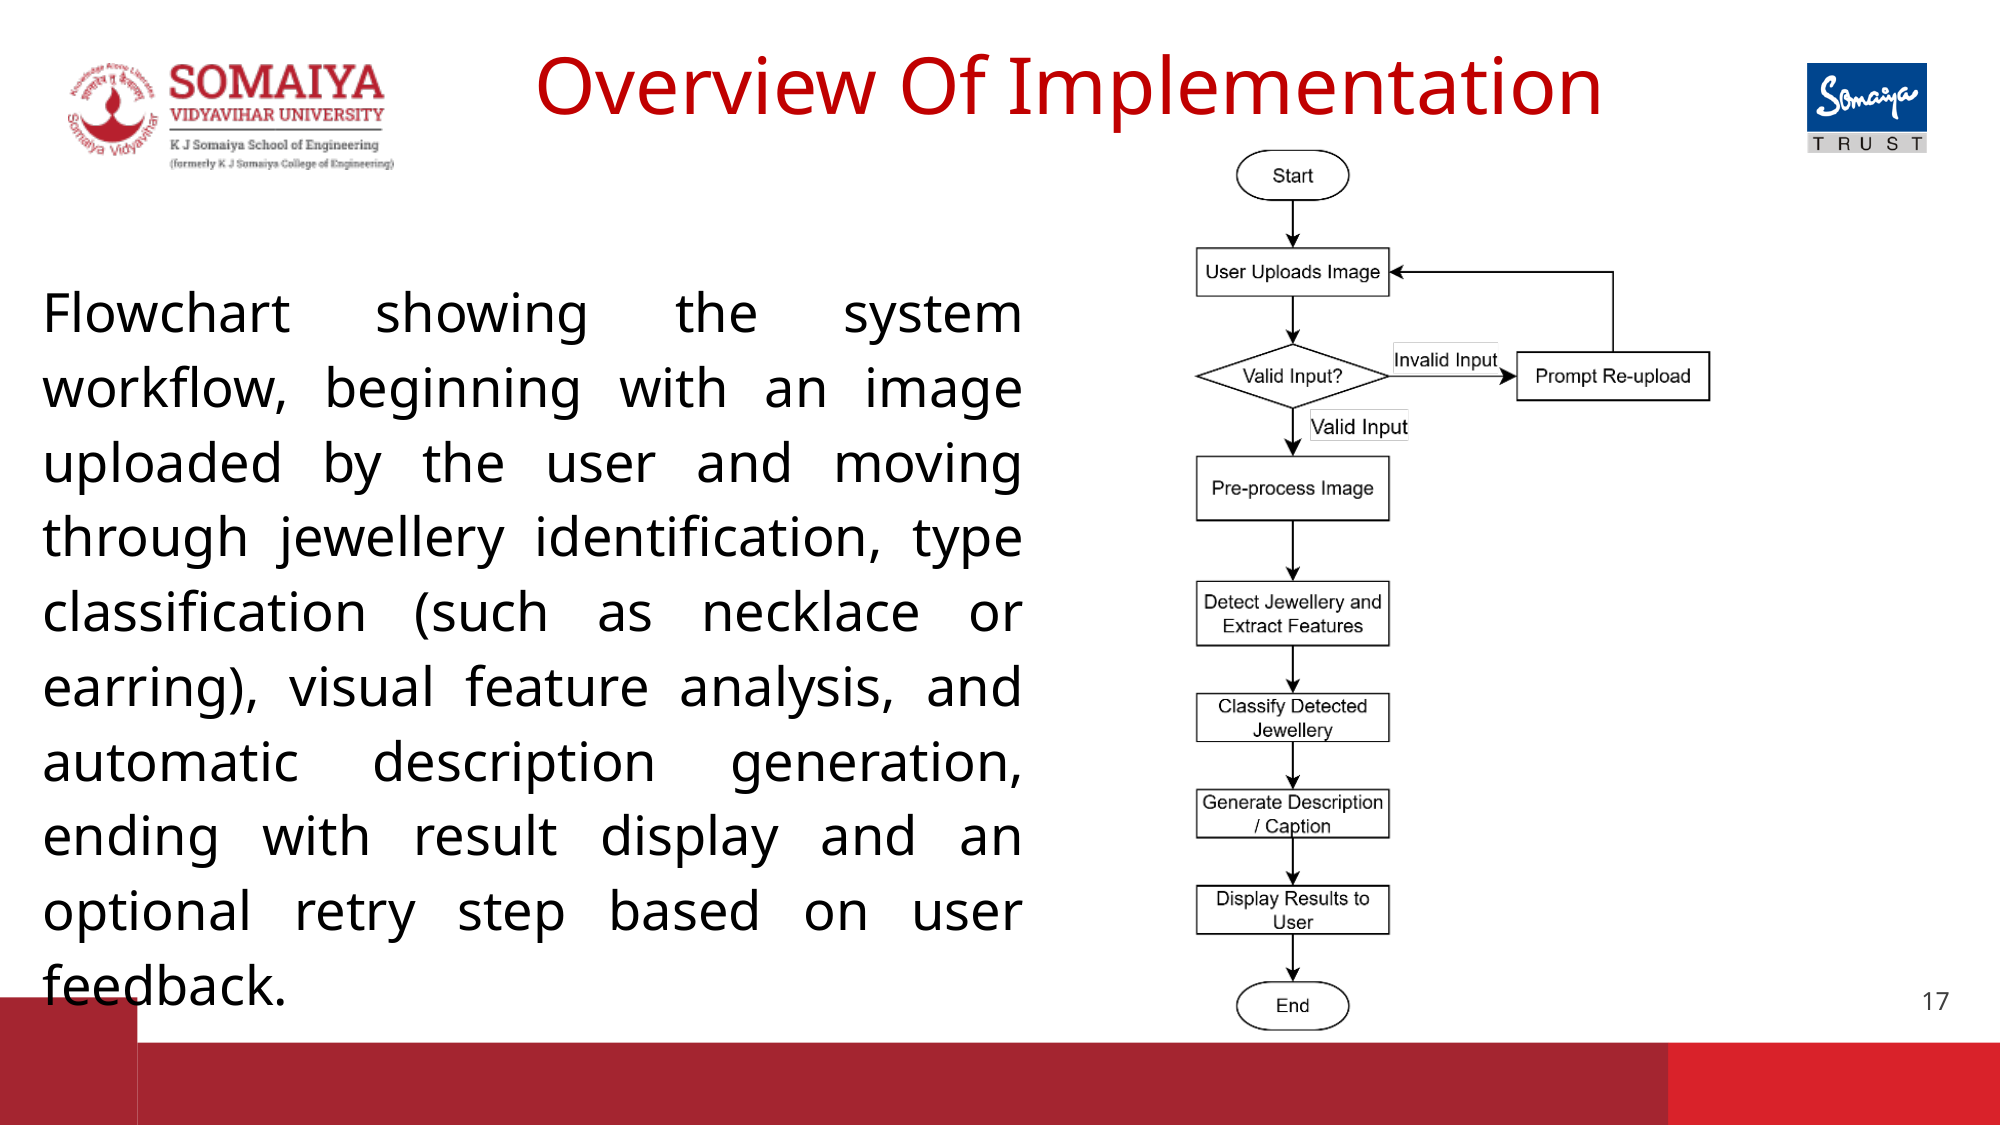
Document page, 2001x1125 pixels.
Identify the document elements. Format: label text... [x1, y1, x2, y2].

list Flowchart showing the system workflow, beginning with an image uploaded by the user and moving through jewellery identification, type classification (such as necklace or earring), visual feature analysis, and automatic description generation, ending with result display and an optional retry step based on user feedback. [27, 261, 1040, 903]
picture [1180, 117, 1731, 1046]
slide_number ‹#› [1770, 961, 2000, 1044]
title Overview Of Implementation [508, 18, 1632, 160]
picture [1807, 63, 1927, 153]
picture [68, 63, 394, 170]
